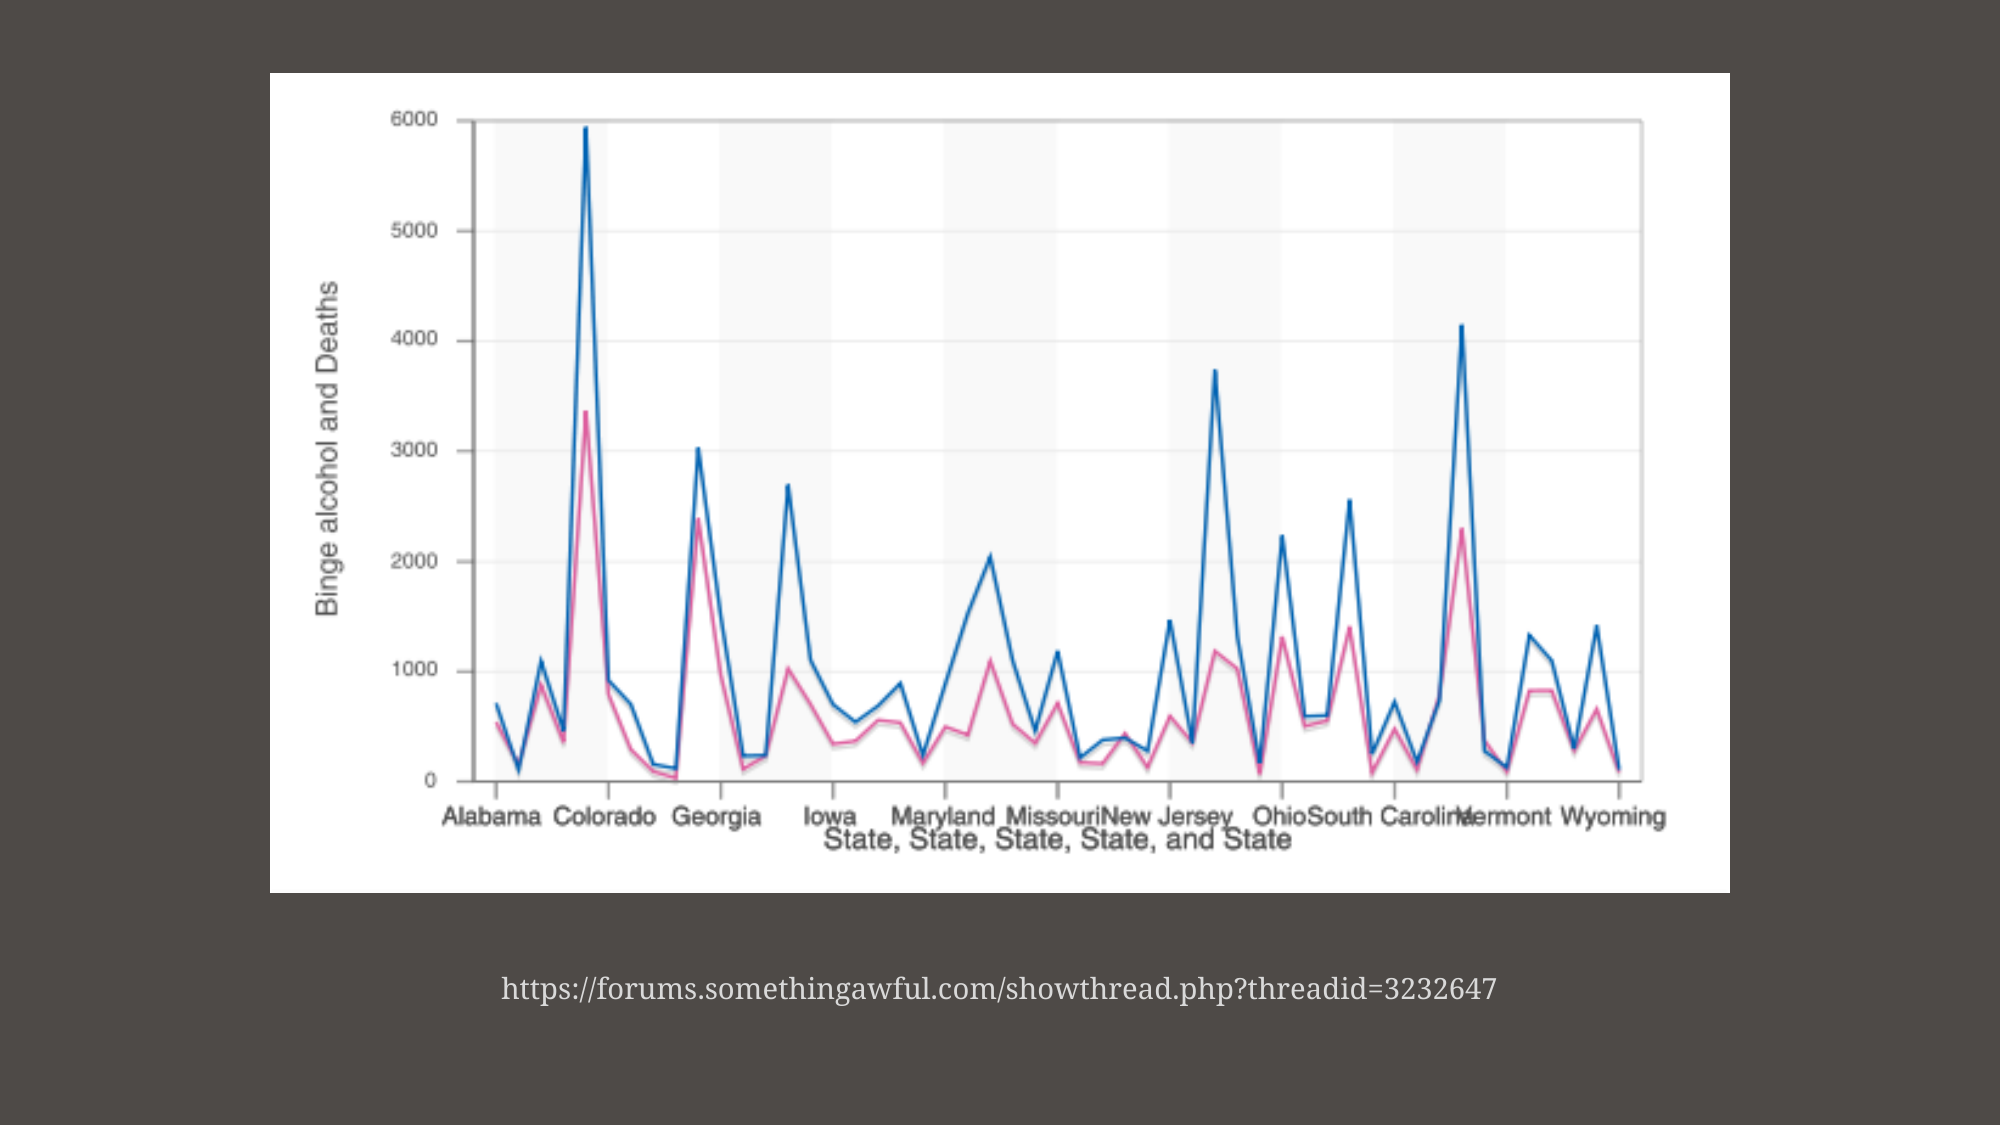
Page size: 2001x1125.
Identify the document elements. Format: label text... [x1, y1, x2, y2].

picture [270, 73, 1730, 893]
text_box https://forums.somethingawful.com/showthread.php?threadid=3232647 [155, 962, 1845, 1013]
